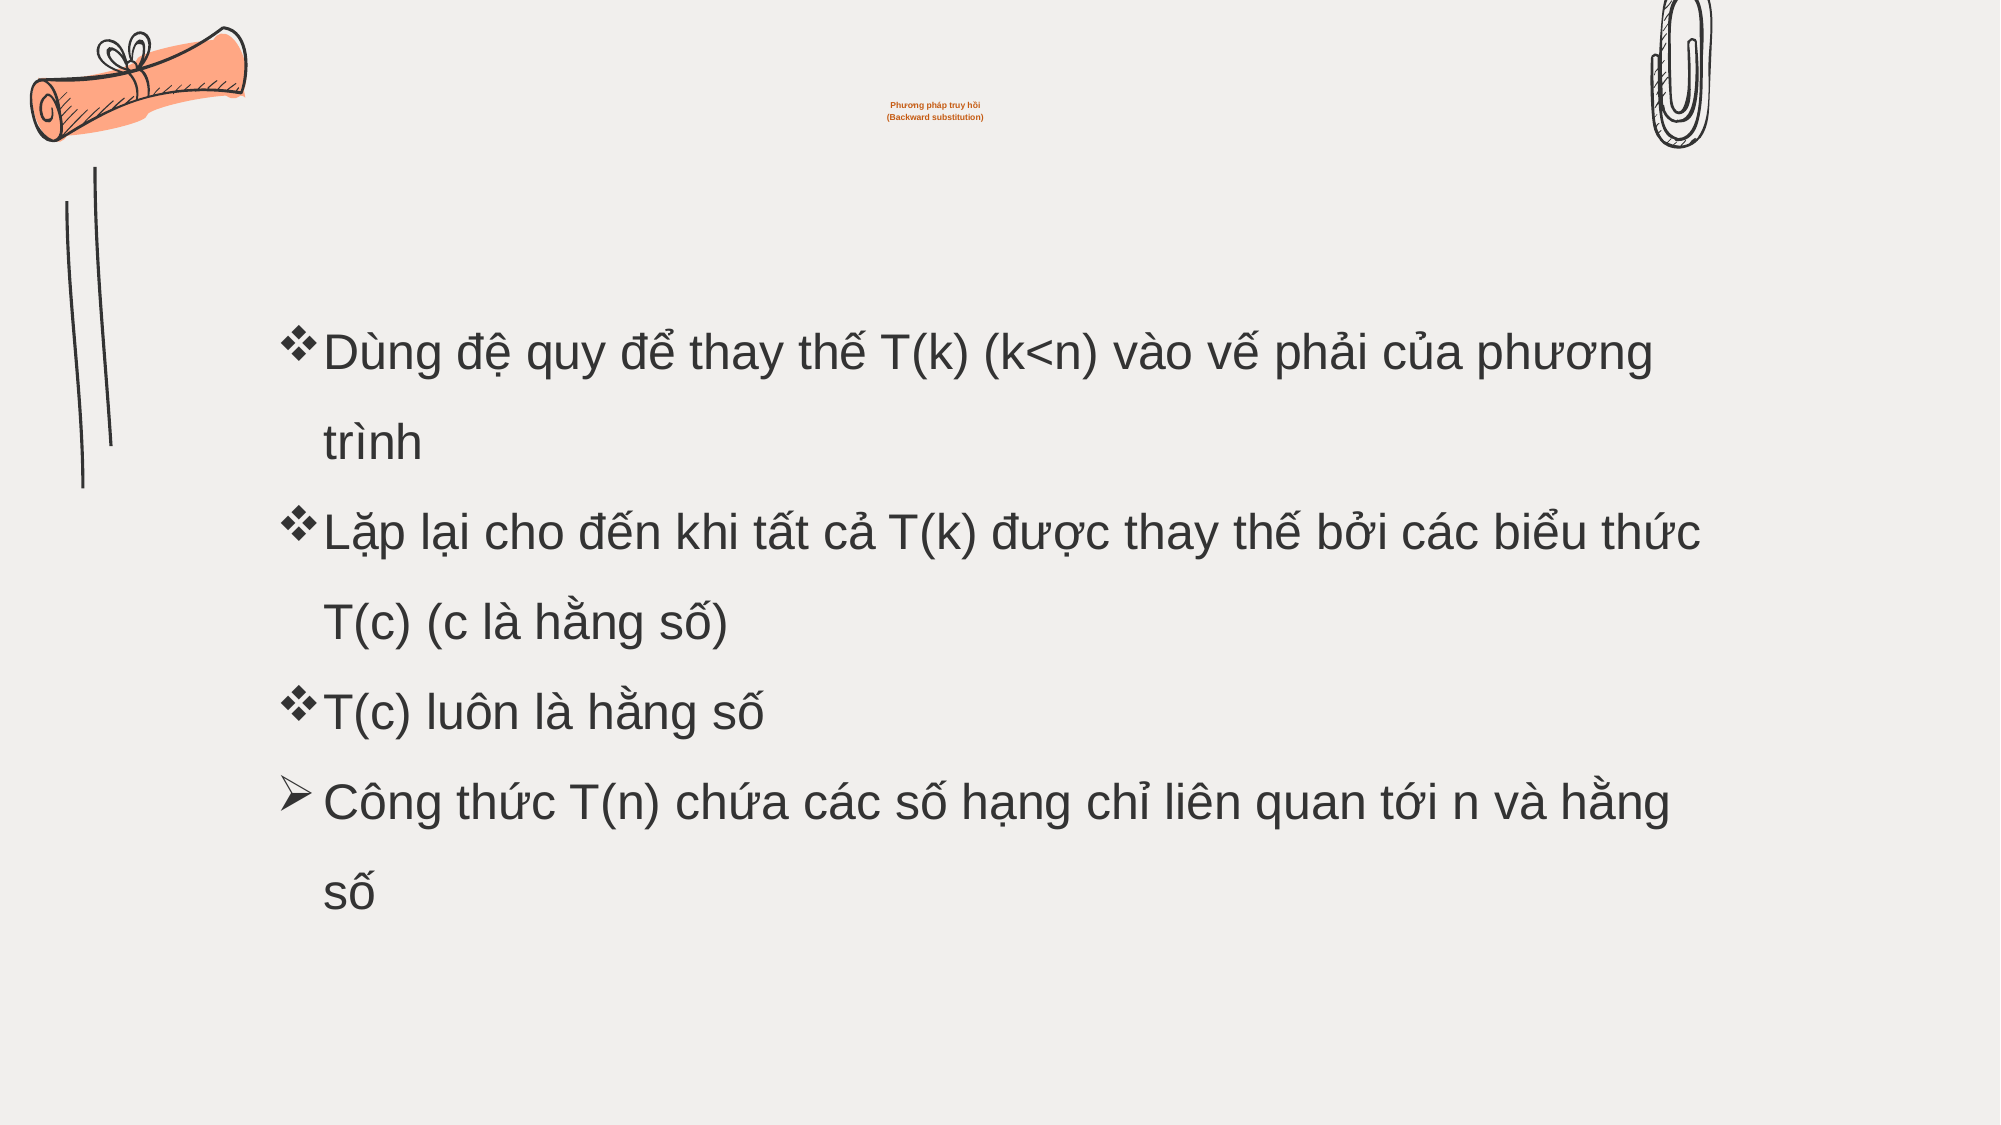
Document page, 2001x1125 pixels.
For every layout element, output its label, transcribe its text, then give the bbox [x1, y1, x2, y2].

text_box Dùng đệ quy để thay thế T(k) (k<n) vào vế phải của phương trình Lặp lại cho đến khi tất cả T(k) được thay thế bởi các biểu thức T(c) (c là hằng số) T(c) luôn là hằng số Công thức T(n) chứa các số hạng chỉ liên quan tới n và hằng số [261, 281, 1739, 995]
title Phương pháp truy hồi (Backward substitution) [353, 82, 1518, 138]
